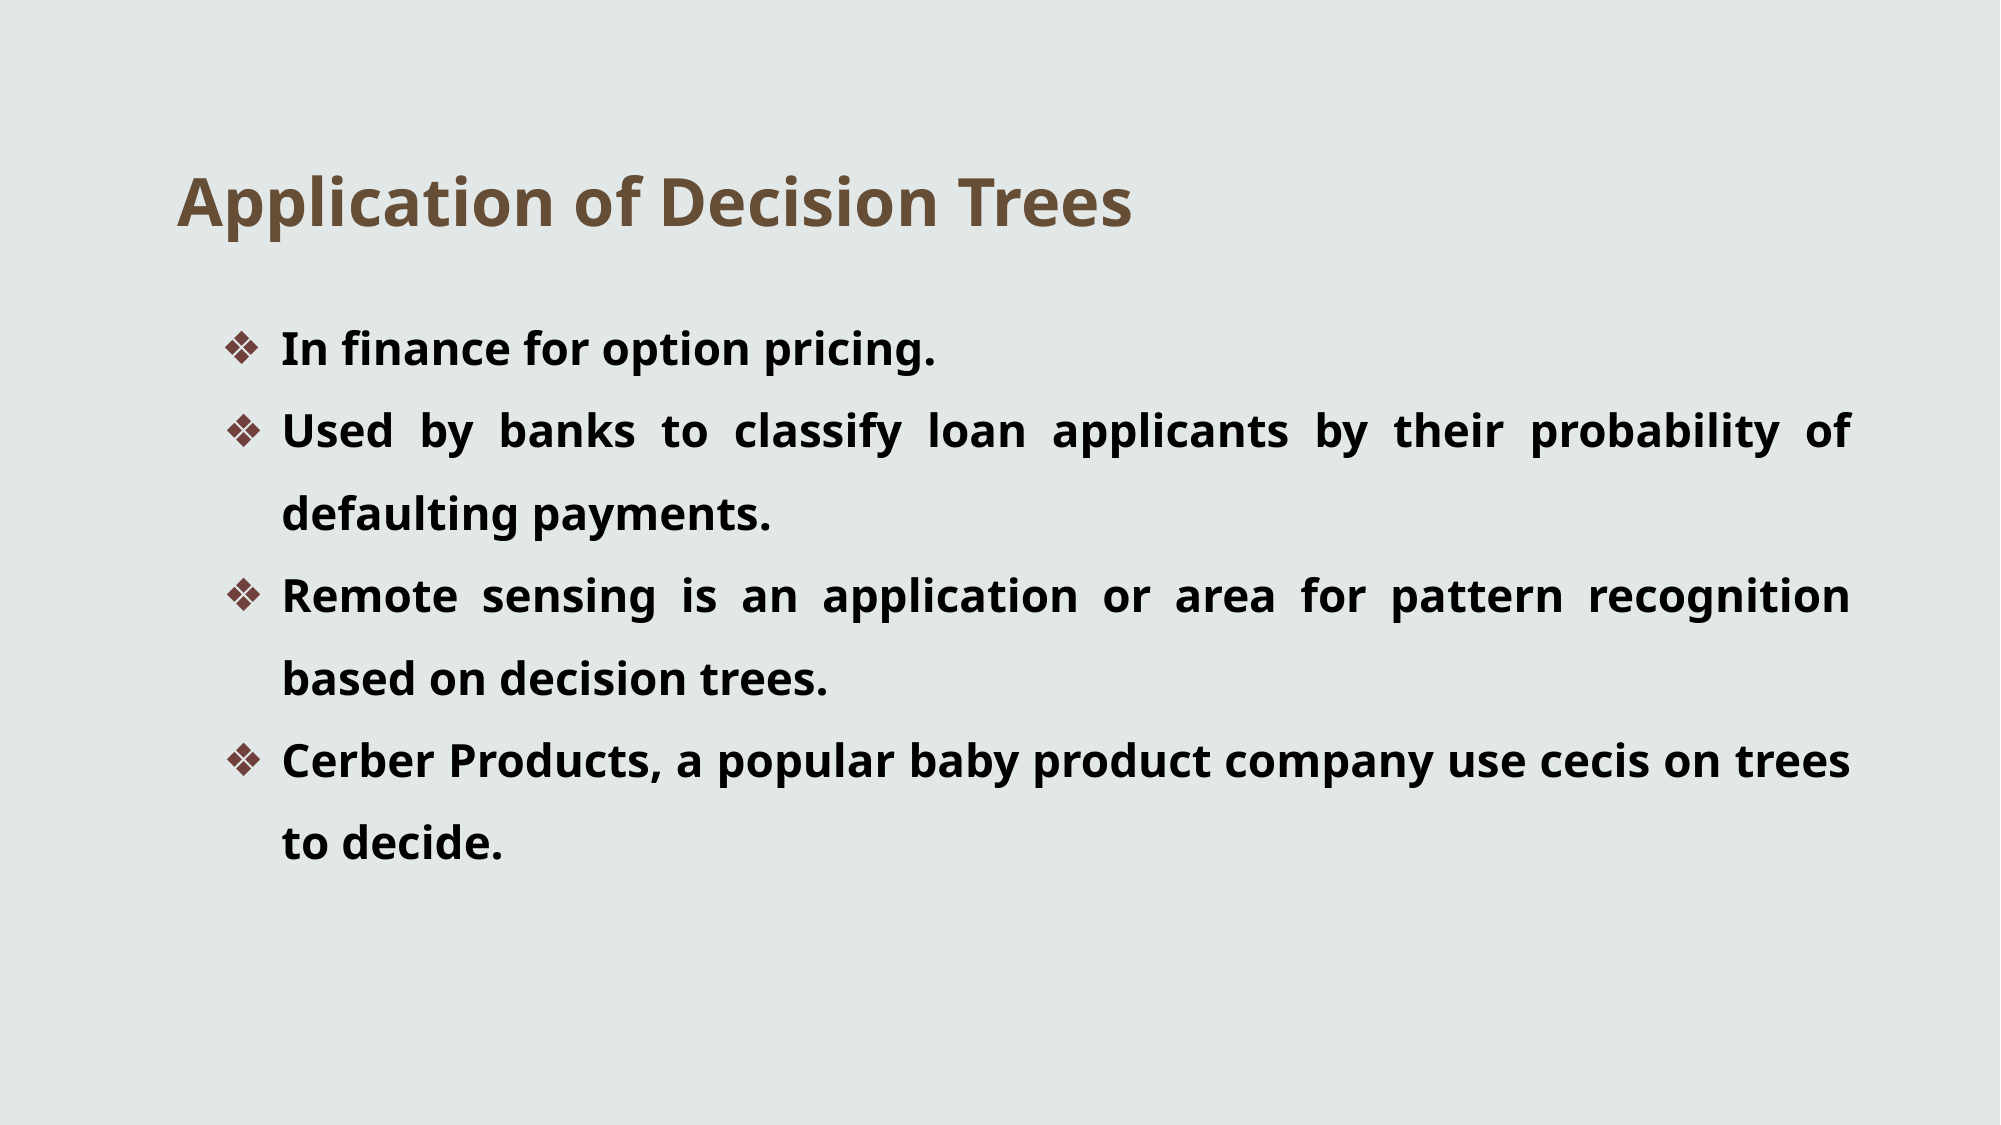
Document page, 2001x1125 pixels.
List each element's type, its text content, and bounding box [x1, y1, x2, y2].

list In finance for option pricing. Used by banks to classify loan applicants by their probability of defaulting payments. Remote sensing is an application or area for pattern recognition based on decision trees. Cerber Products, a popular baby product company use cecis on trees to decide. [191, 284, 1867, 948]
title Application of Decision Trees [162, 64, 1838, 248]
